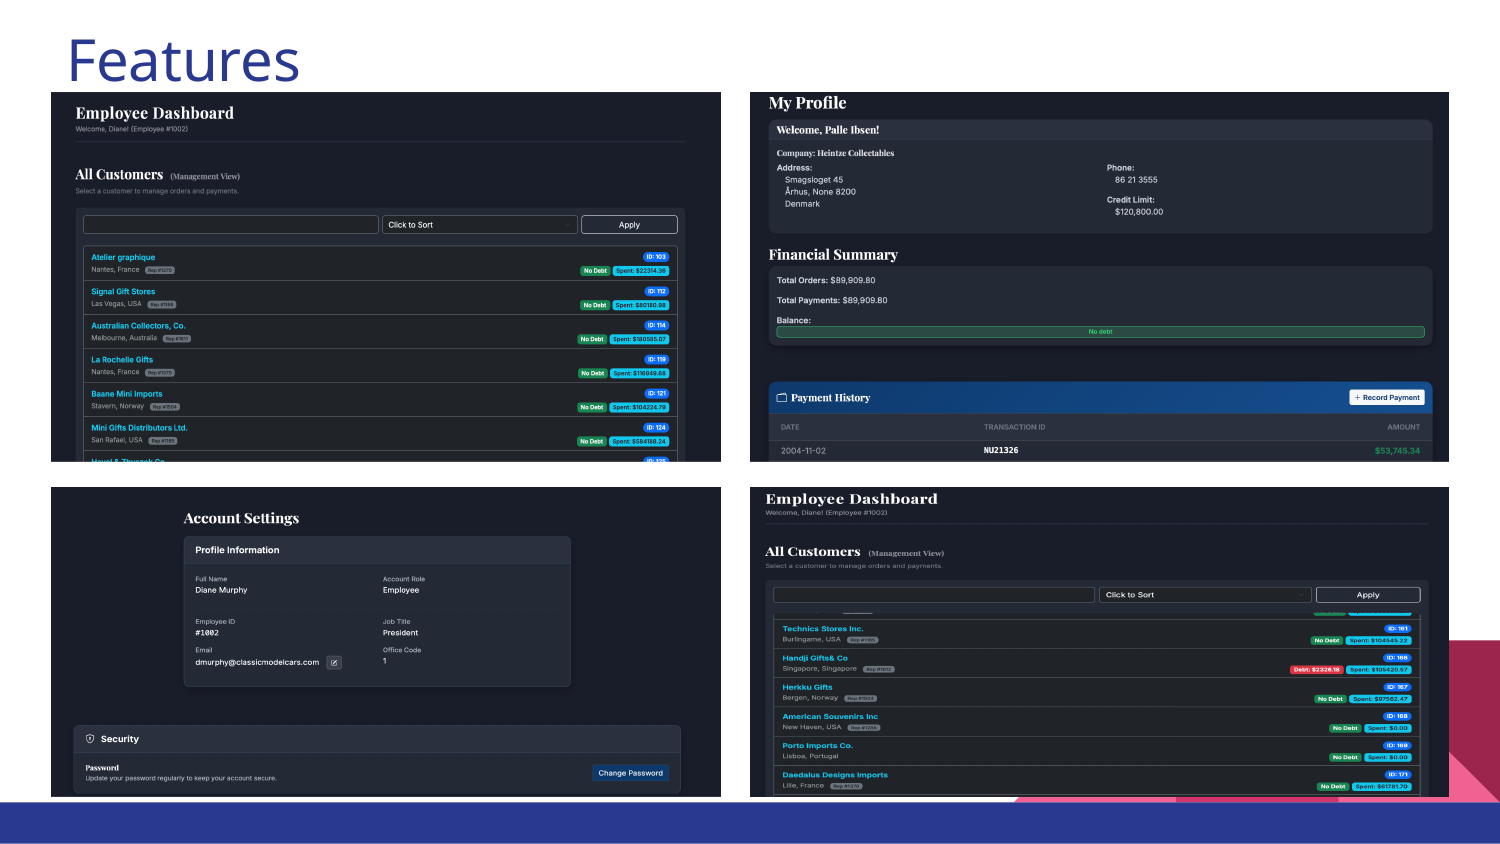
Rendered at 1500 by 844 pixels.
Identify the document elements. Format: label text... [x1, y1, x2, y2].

picture [749, 486, 1450, 798]
picture [50, 92, 721, 463]
title Features [51, 8, 1449, 108]
picture [749, 92, 1450, 463]
picture [50, 486, 721, 798]
